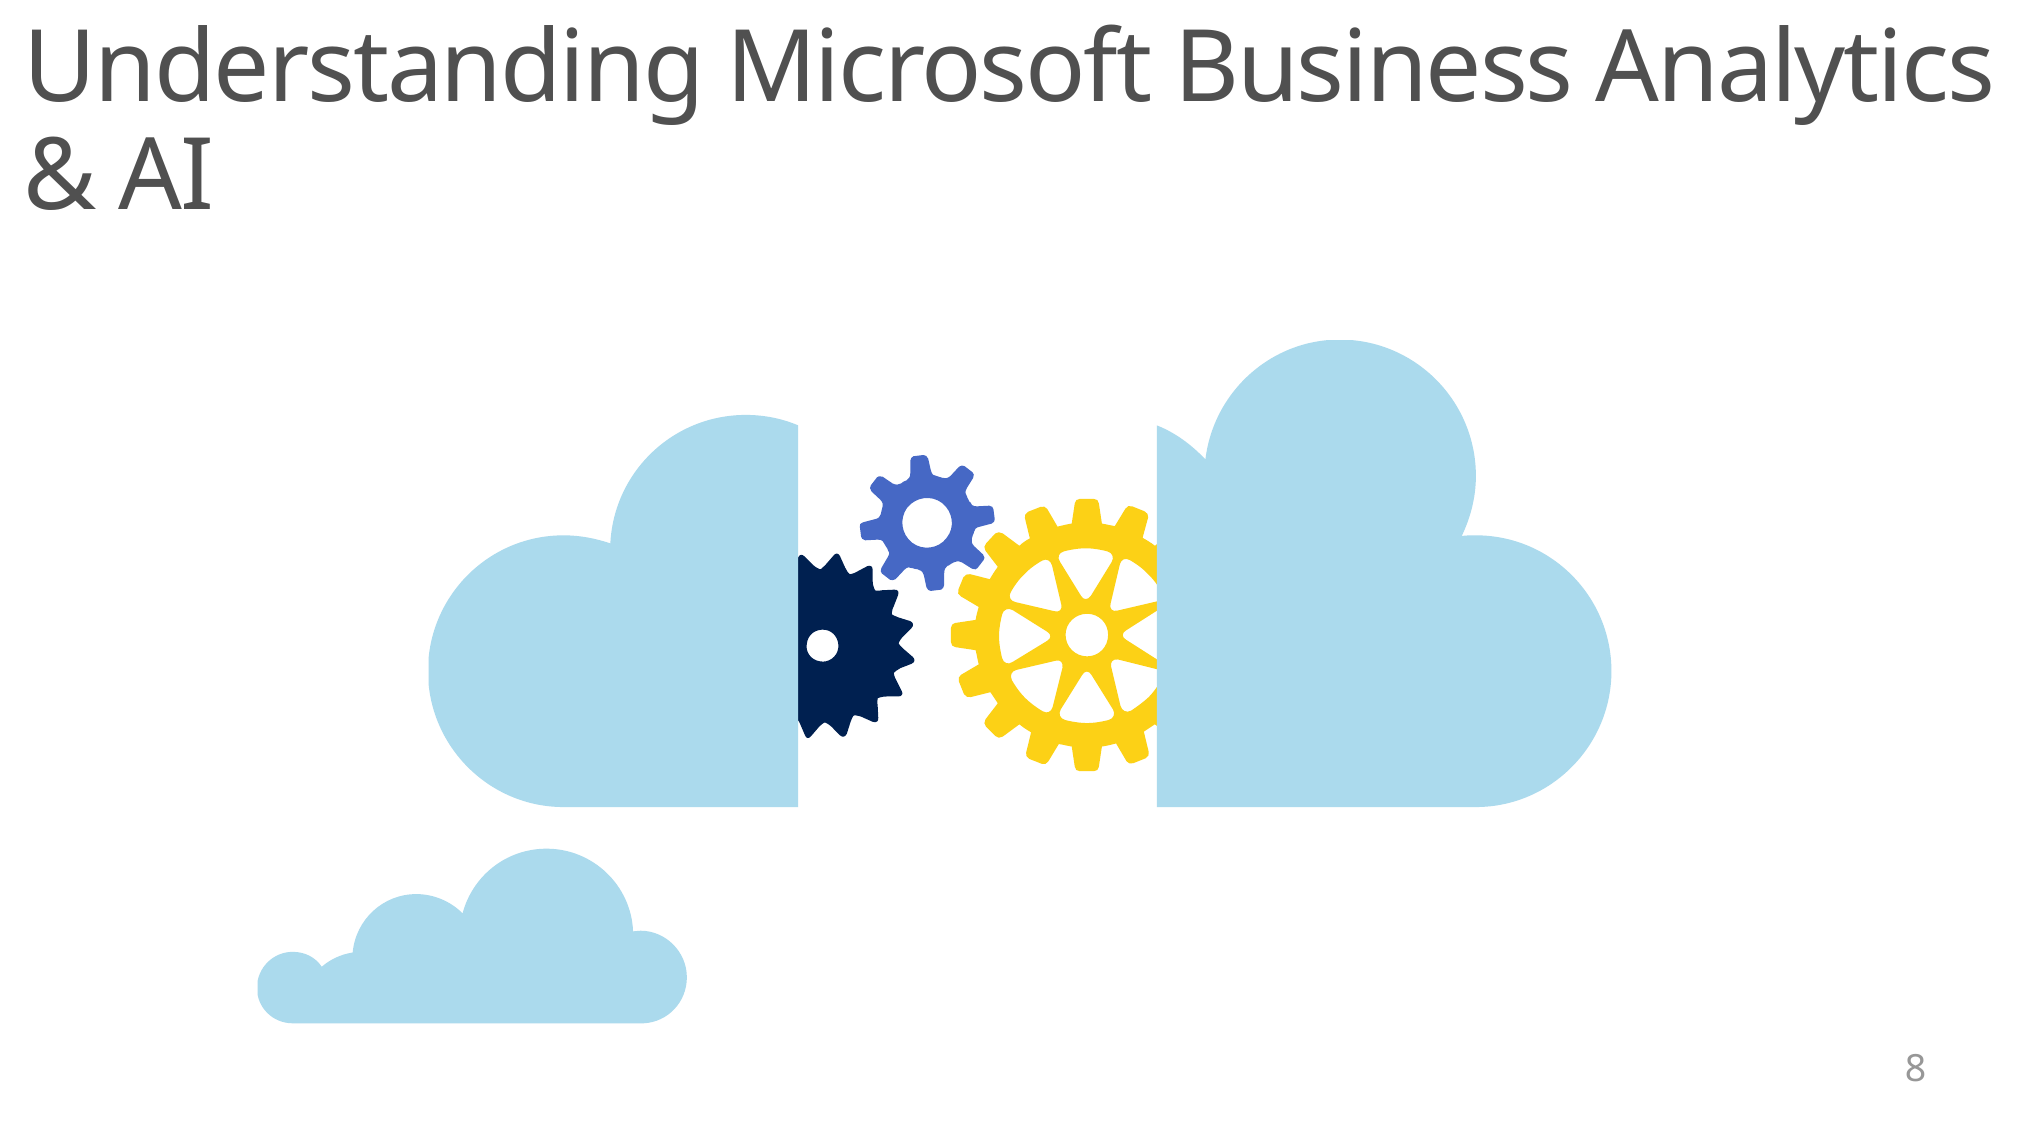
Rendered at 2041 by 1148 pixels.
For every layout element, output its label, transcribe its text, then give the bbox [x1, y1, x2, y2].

picture [428, 339, 1612, 808]
slide_number 8 [1890, 1036, 2041, 1099]
title Understanding Microsoft Business Analytics & AI [0, 0, 2041, 191]
picture [257, 848, 688, 1025]
